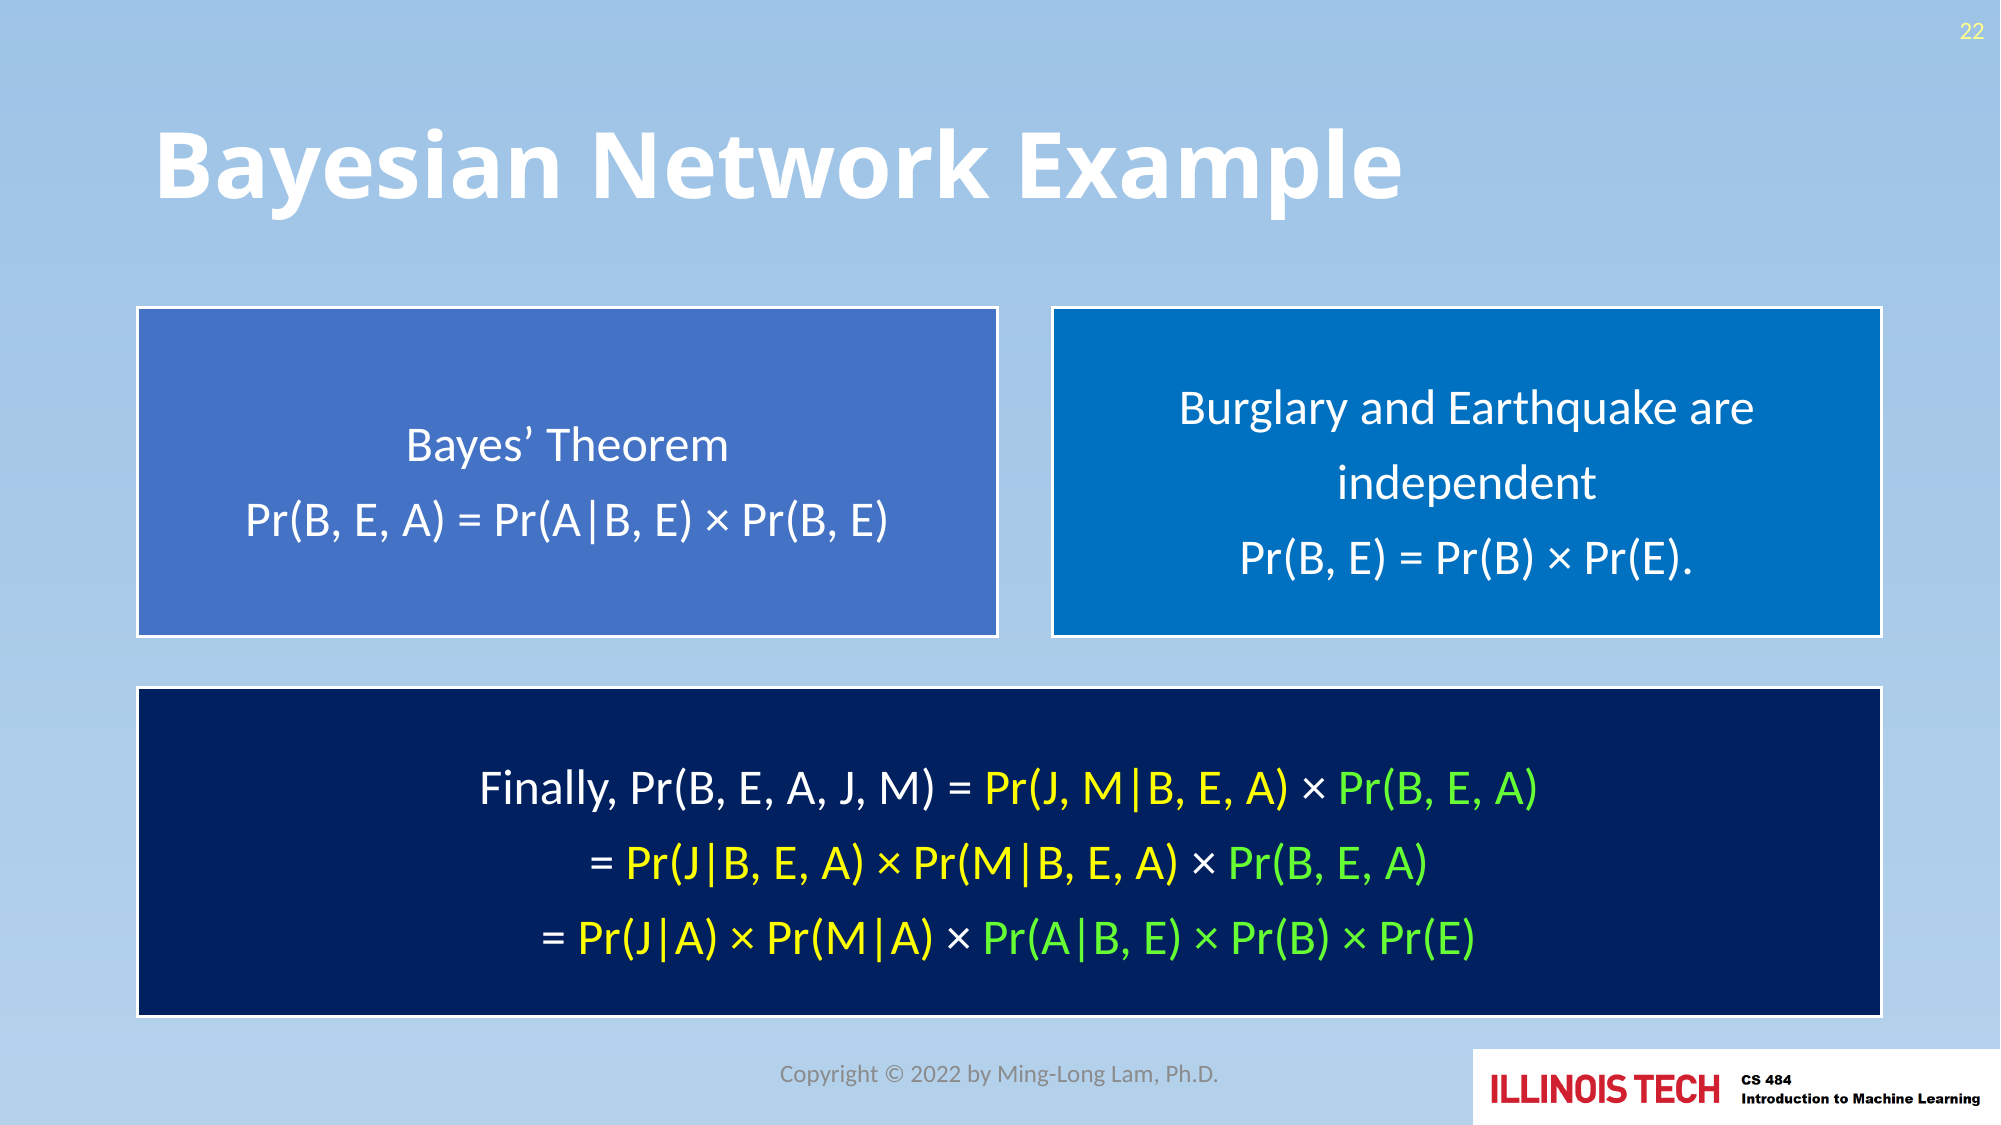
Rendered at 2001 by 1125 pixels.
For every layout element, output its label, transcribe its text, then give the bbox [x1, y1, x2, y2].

picture [1473, 1049, 2000, 1125]
footer Copyright © 2022 by Ming-Long Lam, Ph.D. [662, 1042, 1338, 1103]
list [137, 306, 1882, 1021]
slide_number 22 [1550, 0, 2000, 60]
title Bayesian Network Example [137, 59, 1863, 278]
